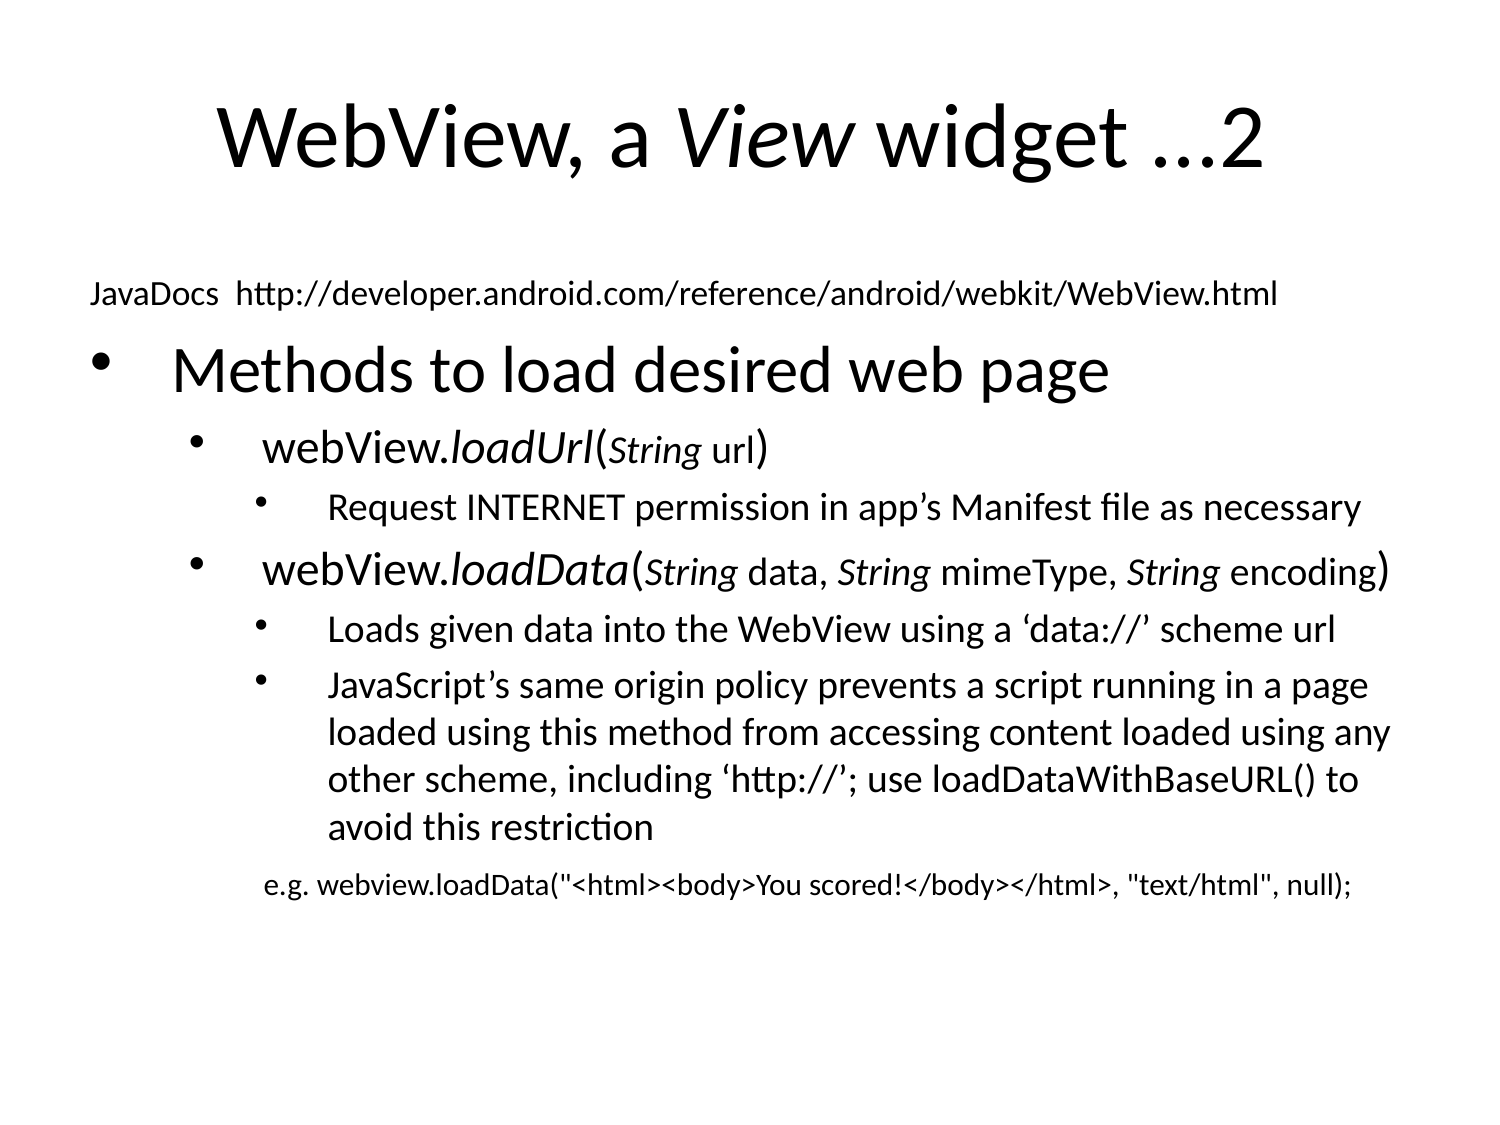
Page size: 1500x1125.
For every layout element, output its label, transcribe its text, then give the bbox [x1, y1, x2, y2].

title WebView, a View widget ...2 [74, 45, 1409, 216]
list JavaDocs http://developer.android.com/reference/android/webkit/WebView.html Methods to load desired web page webView.loadUrl(String url) Request INTERNET permission in app’s Manifest file as necessary webView.loadData(String data, String mimeType, String encoding) Loads given data into the WebView using a ‘data://’ scheme url JavaScript’s same origin policy prevents a script running in a page loaded using this method from accessing content loaded using any other scheme, including ‘http://’; use loadDataWithBaseURL() to avoid this restriction e.g. webview.loadData("<html><body>You scored!</body></html>, "text/html", null); [74, 262, 1428, 1021]
